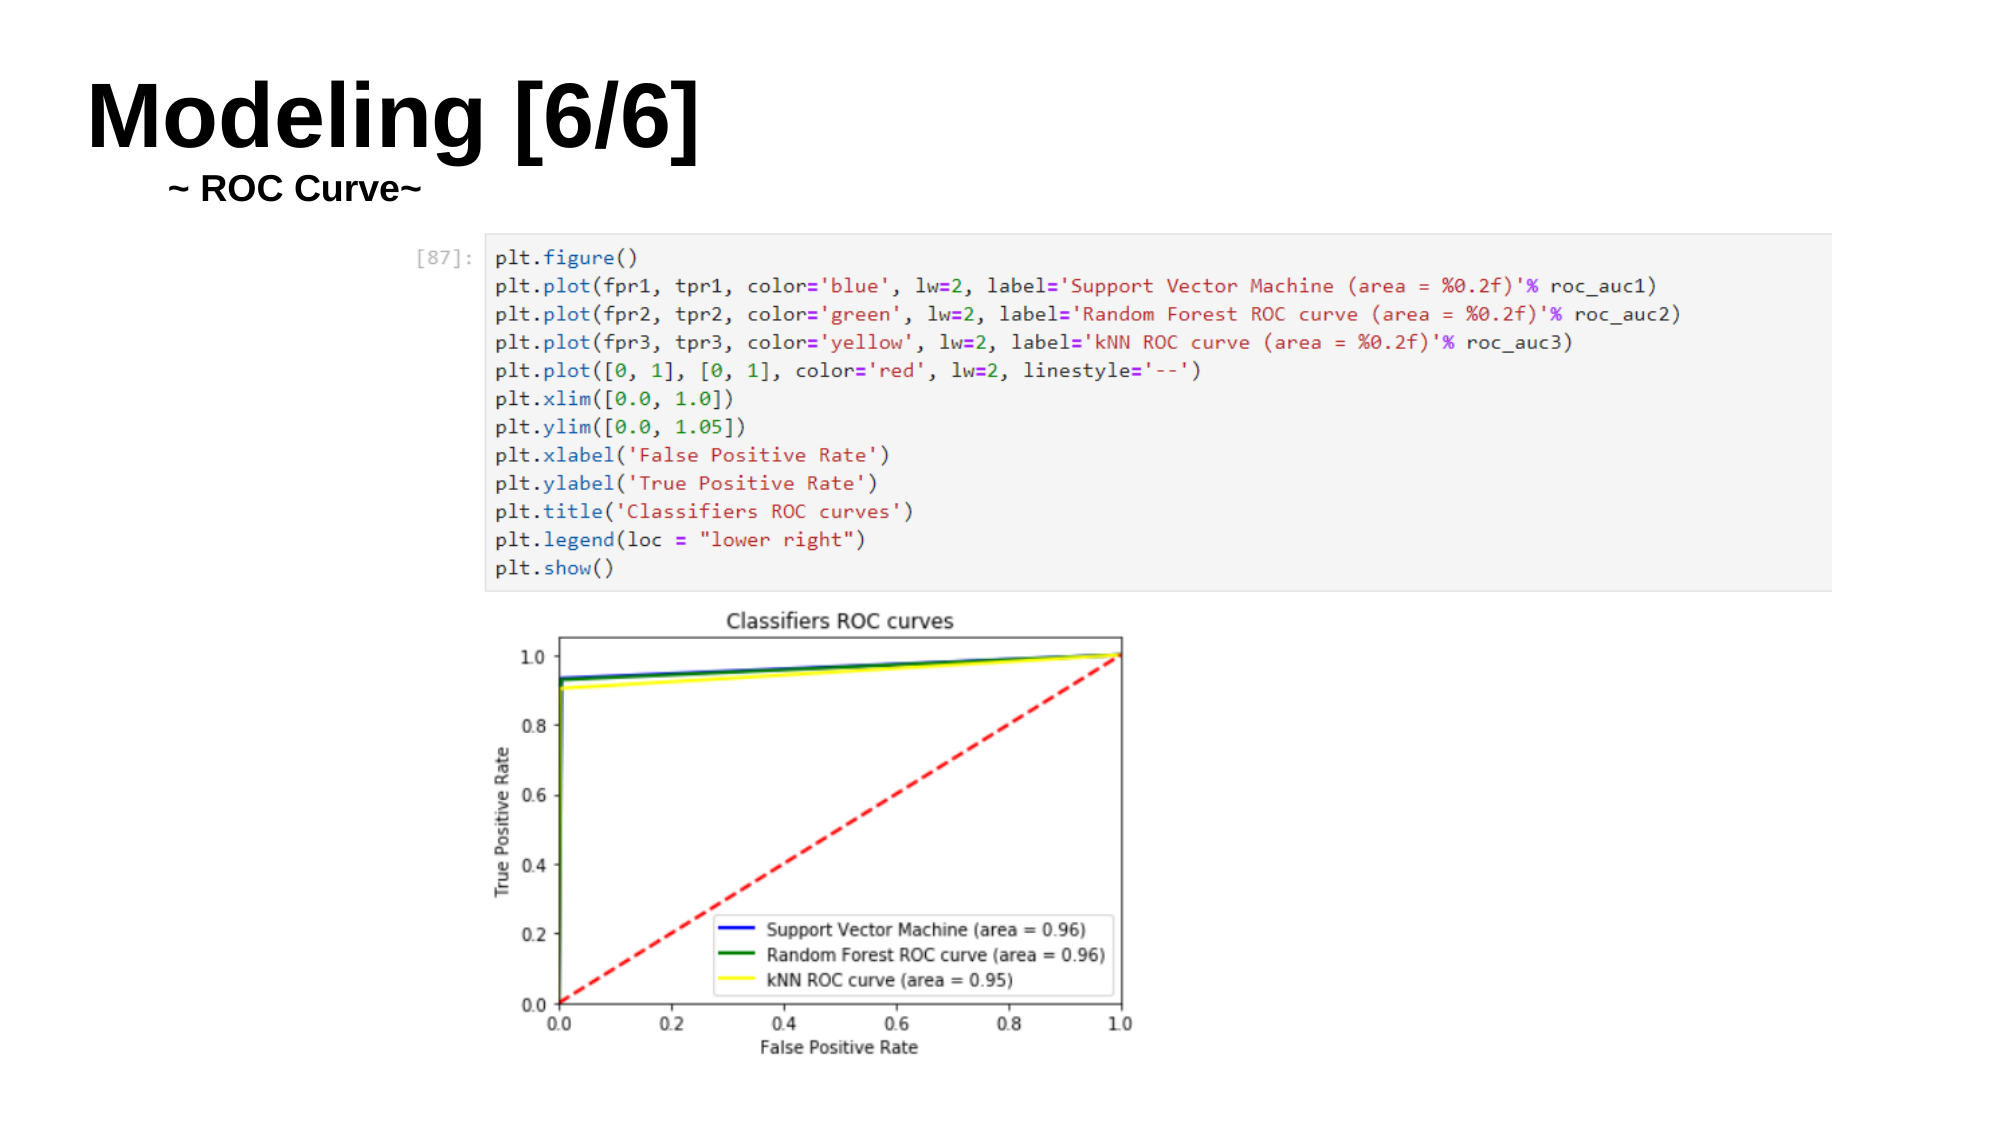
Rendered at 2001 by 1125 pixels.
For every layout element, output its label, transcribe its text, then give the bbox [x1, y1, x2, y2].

picture [391, 216, 1832, 1066]
text_box Modeling [6/6] [71, 53, 1357, 173]
text_box ~ ROC Curve~ [153, 156, 438, 216]
